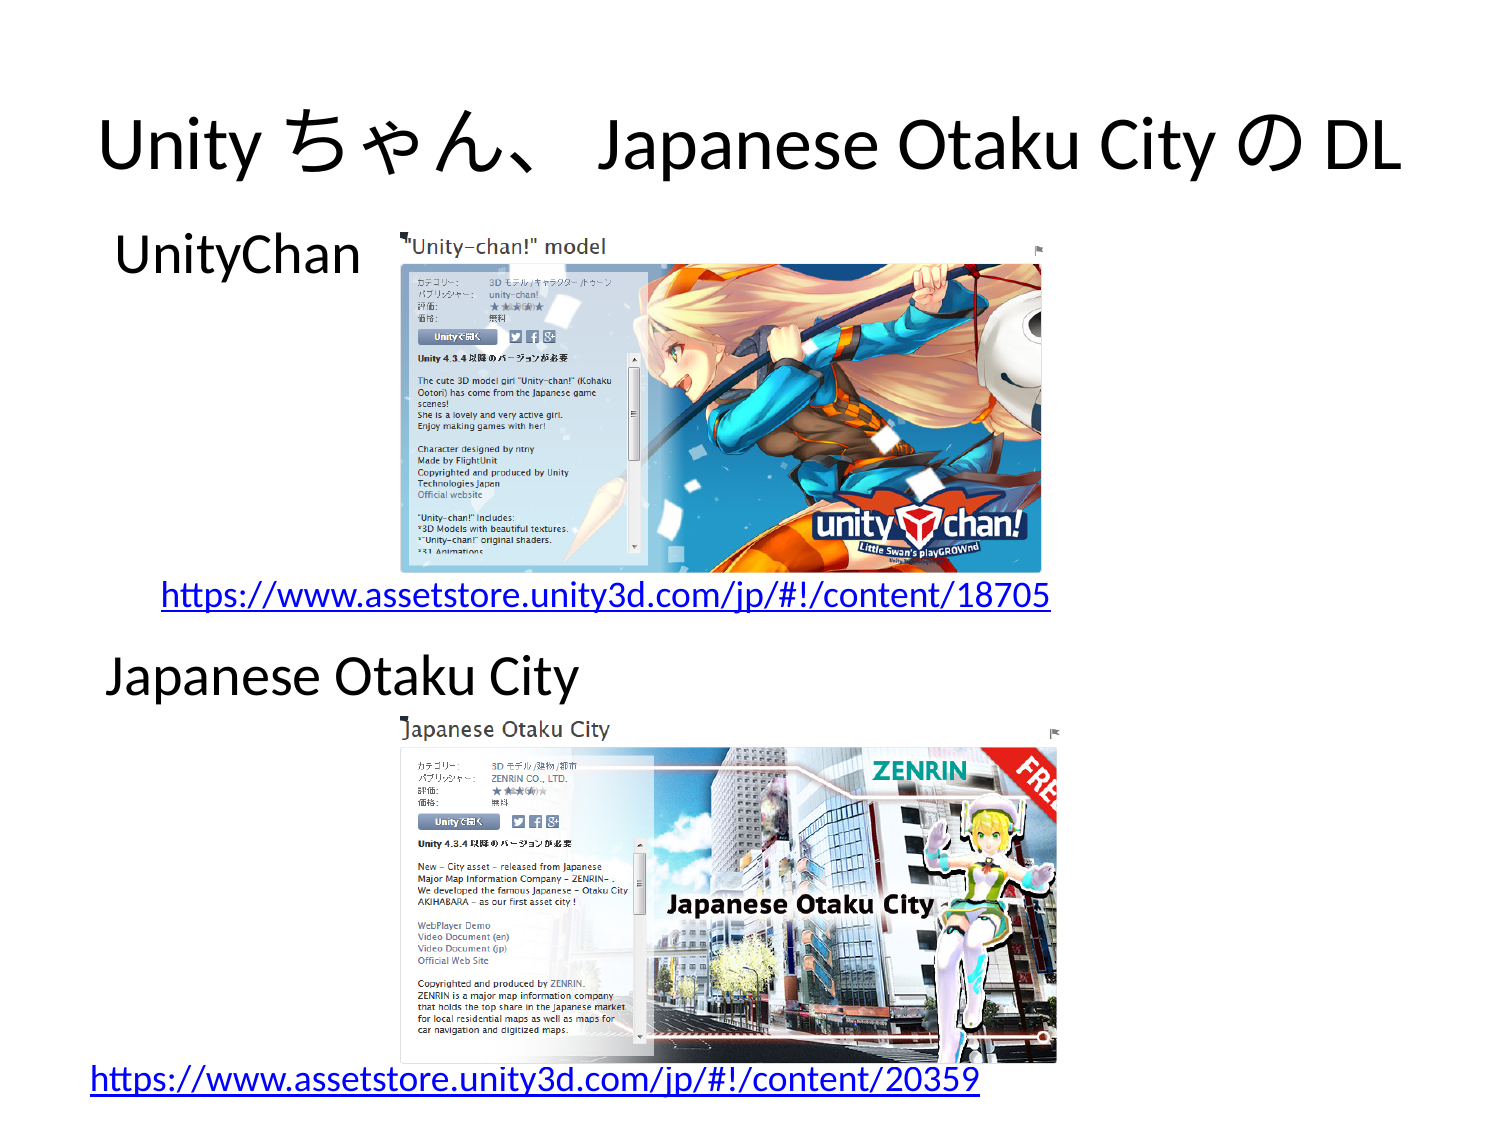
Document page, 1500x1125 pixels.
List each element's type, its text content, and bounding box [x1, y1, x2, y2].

title Unityちゃん、Japanese Otaku CityのDL [75, 45, 1425, 233]
text_box Japanese Otaku City [91, 630, 717, 715]
text_box https://www.assetstore.unity3d.com/jp/#!/content/18705 [145, 562, 1412, 623]
text_box UnityChan [100, 208, 479, 293]
picture [400, 716, 1061, 1067]
picture [400, 232, 1043, 573]
text_box https://www.assetstore.unity3d.com/jp/#!/content/20359 [74, 1046, 1221, 1125]
